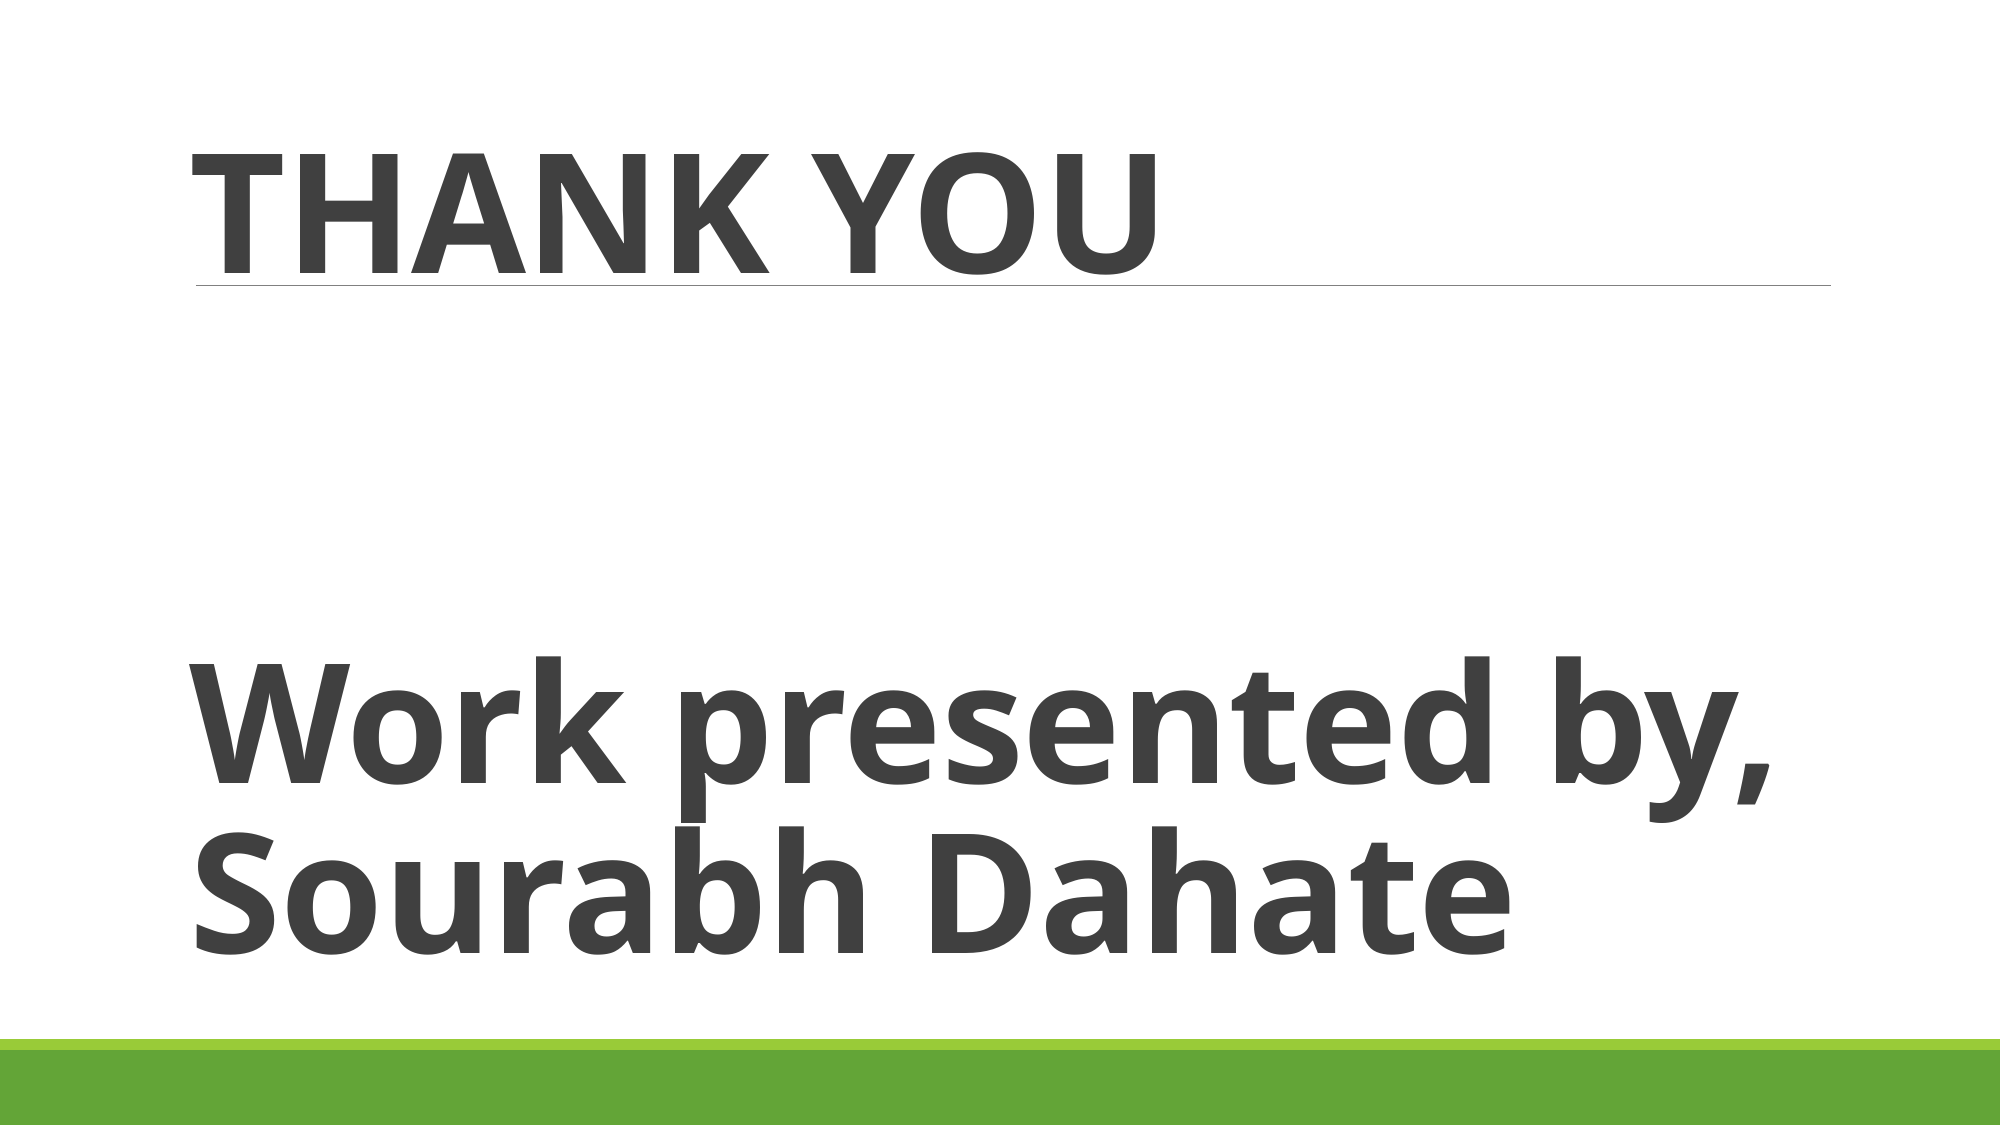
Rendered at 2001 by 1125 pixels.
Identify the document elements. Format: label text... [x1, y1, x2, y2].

title THANK YOU Work presented by, Sourabh Dahate [174, 757, 1825, 996]
